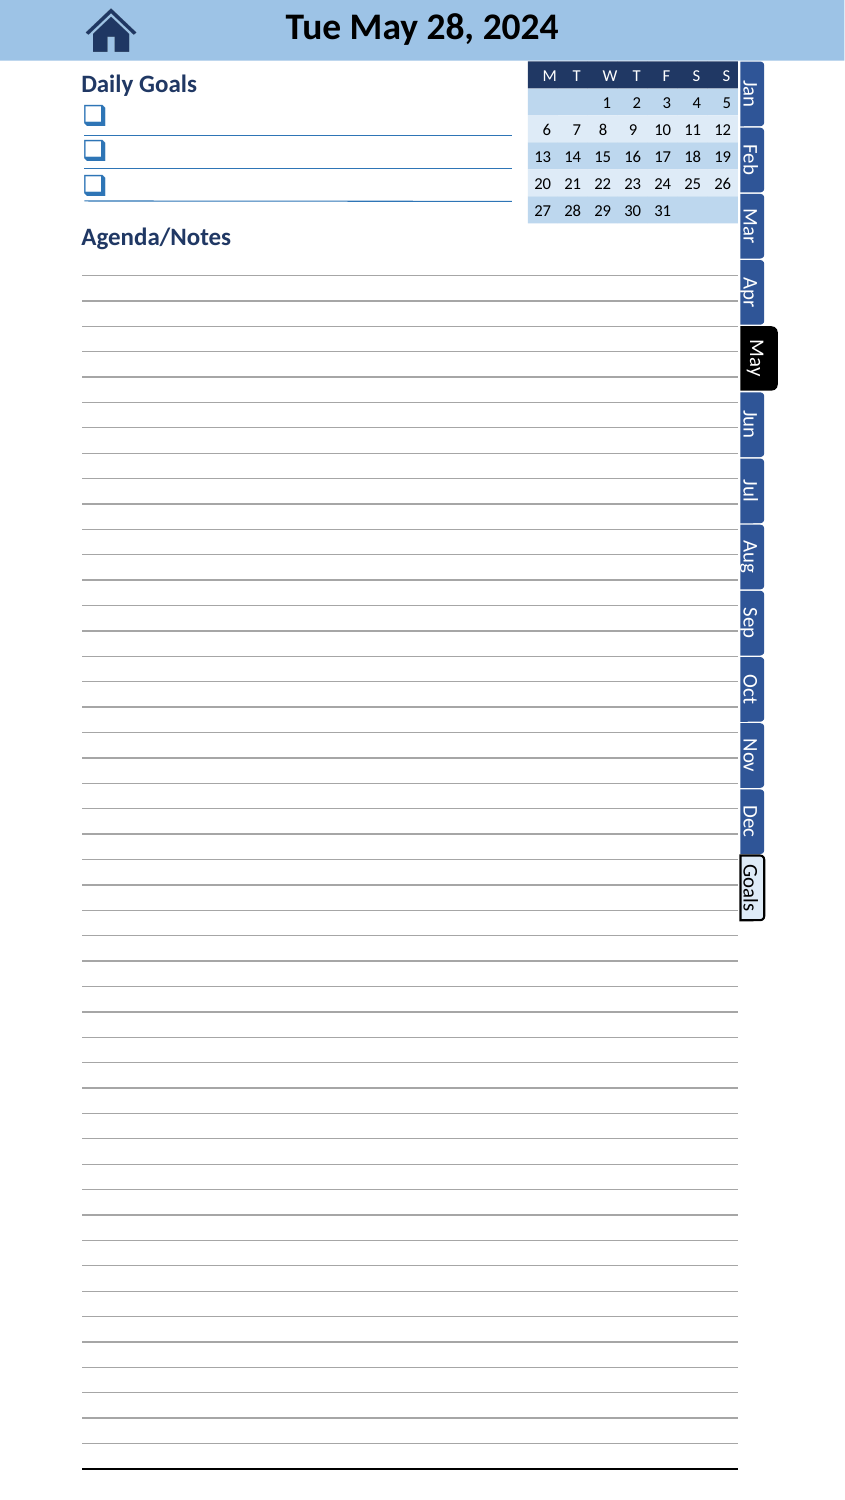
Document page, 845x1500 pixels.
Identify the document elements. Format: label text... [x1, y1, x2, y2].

list Tue May 28, 2024 [190, 0, 655, 61]
picture [82, 1, 140, 59]
